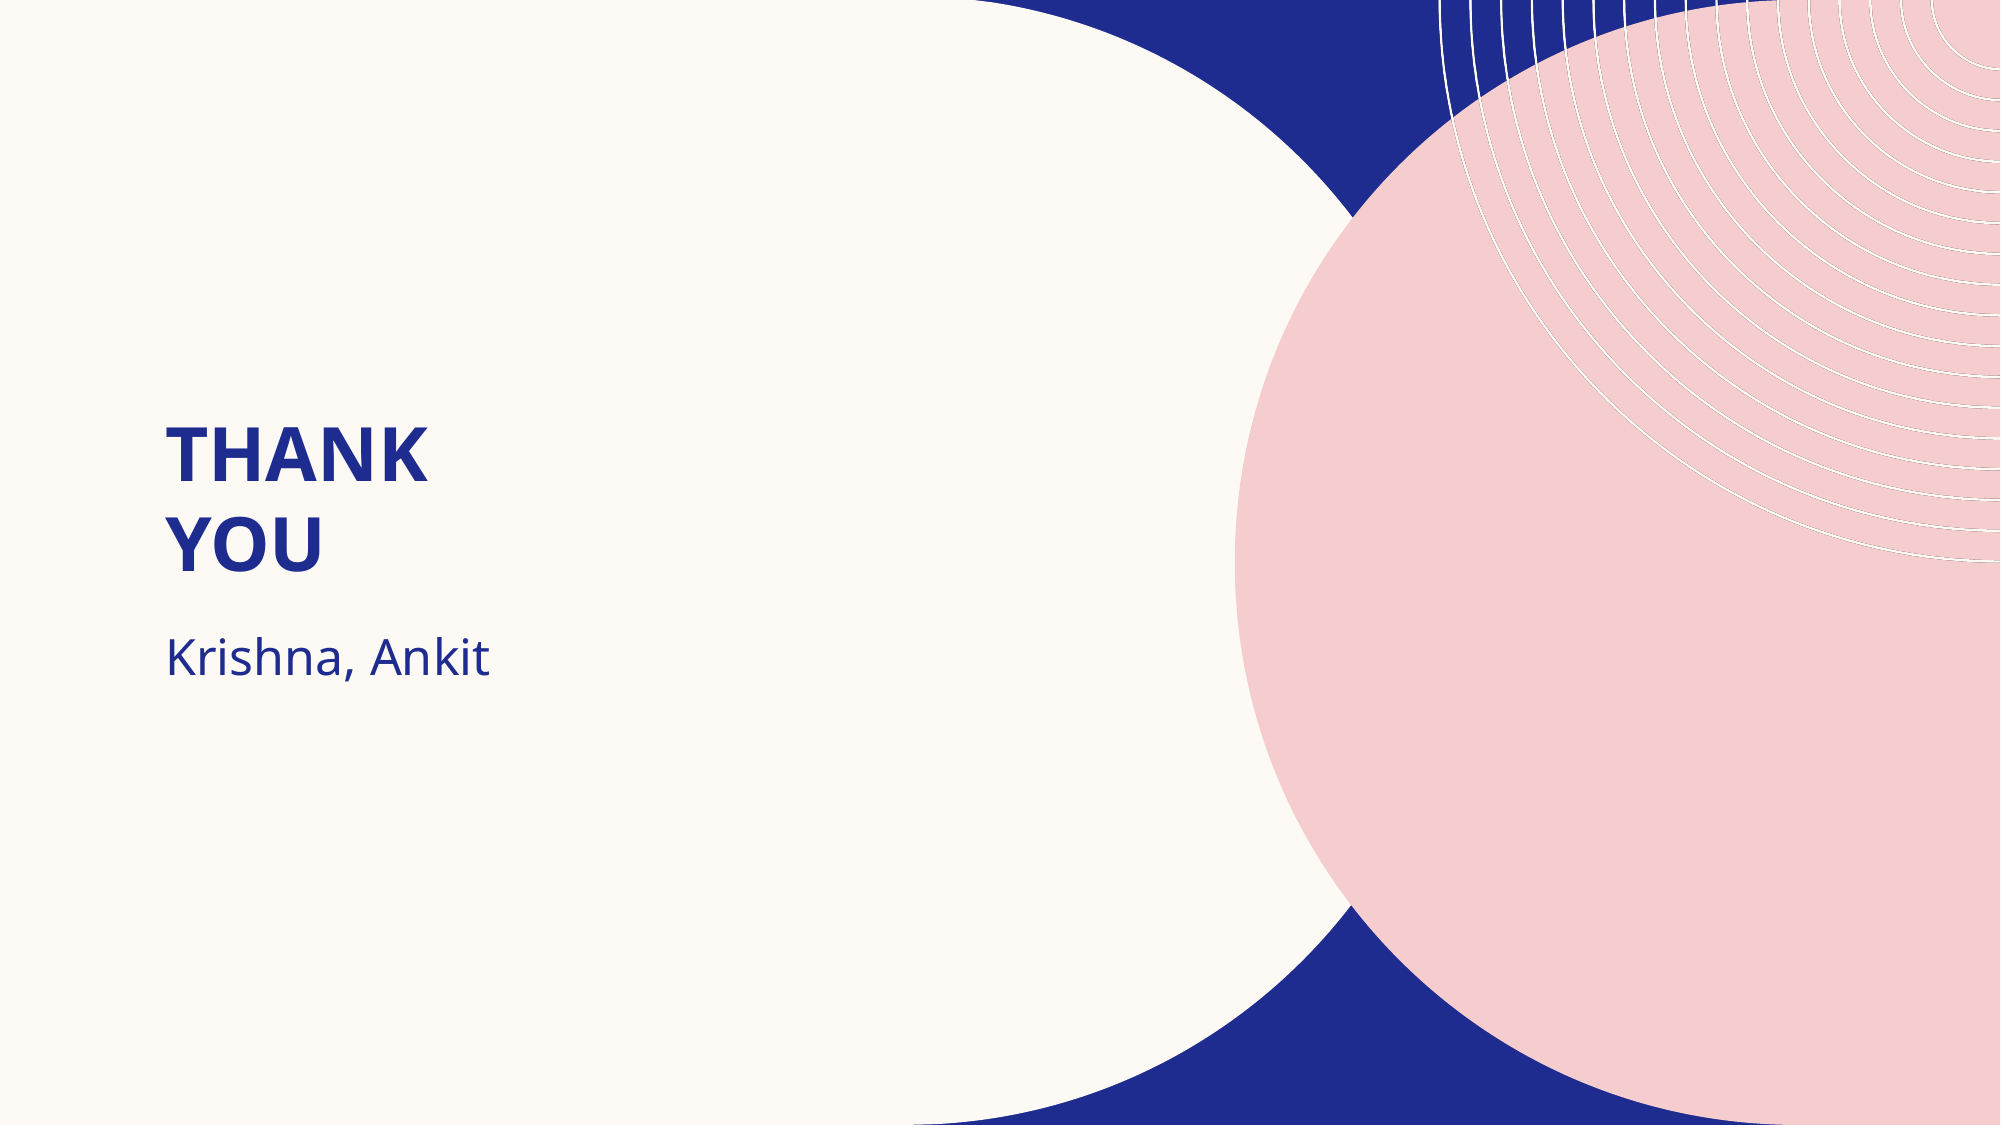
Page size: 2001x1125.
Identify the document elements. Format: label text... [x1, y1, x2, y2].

picture [1438, 0, 2001, 563]
title Thank you [150, 139, 1088, 587]
subtitle Krishna, Ankit [150, 625, 1088, 993]
